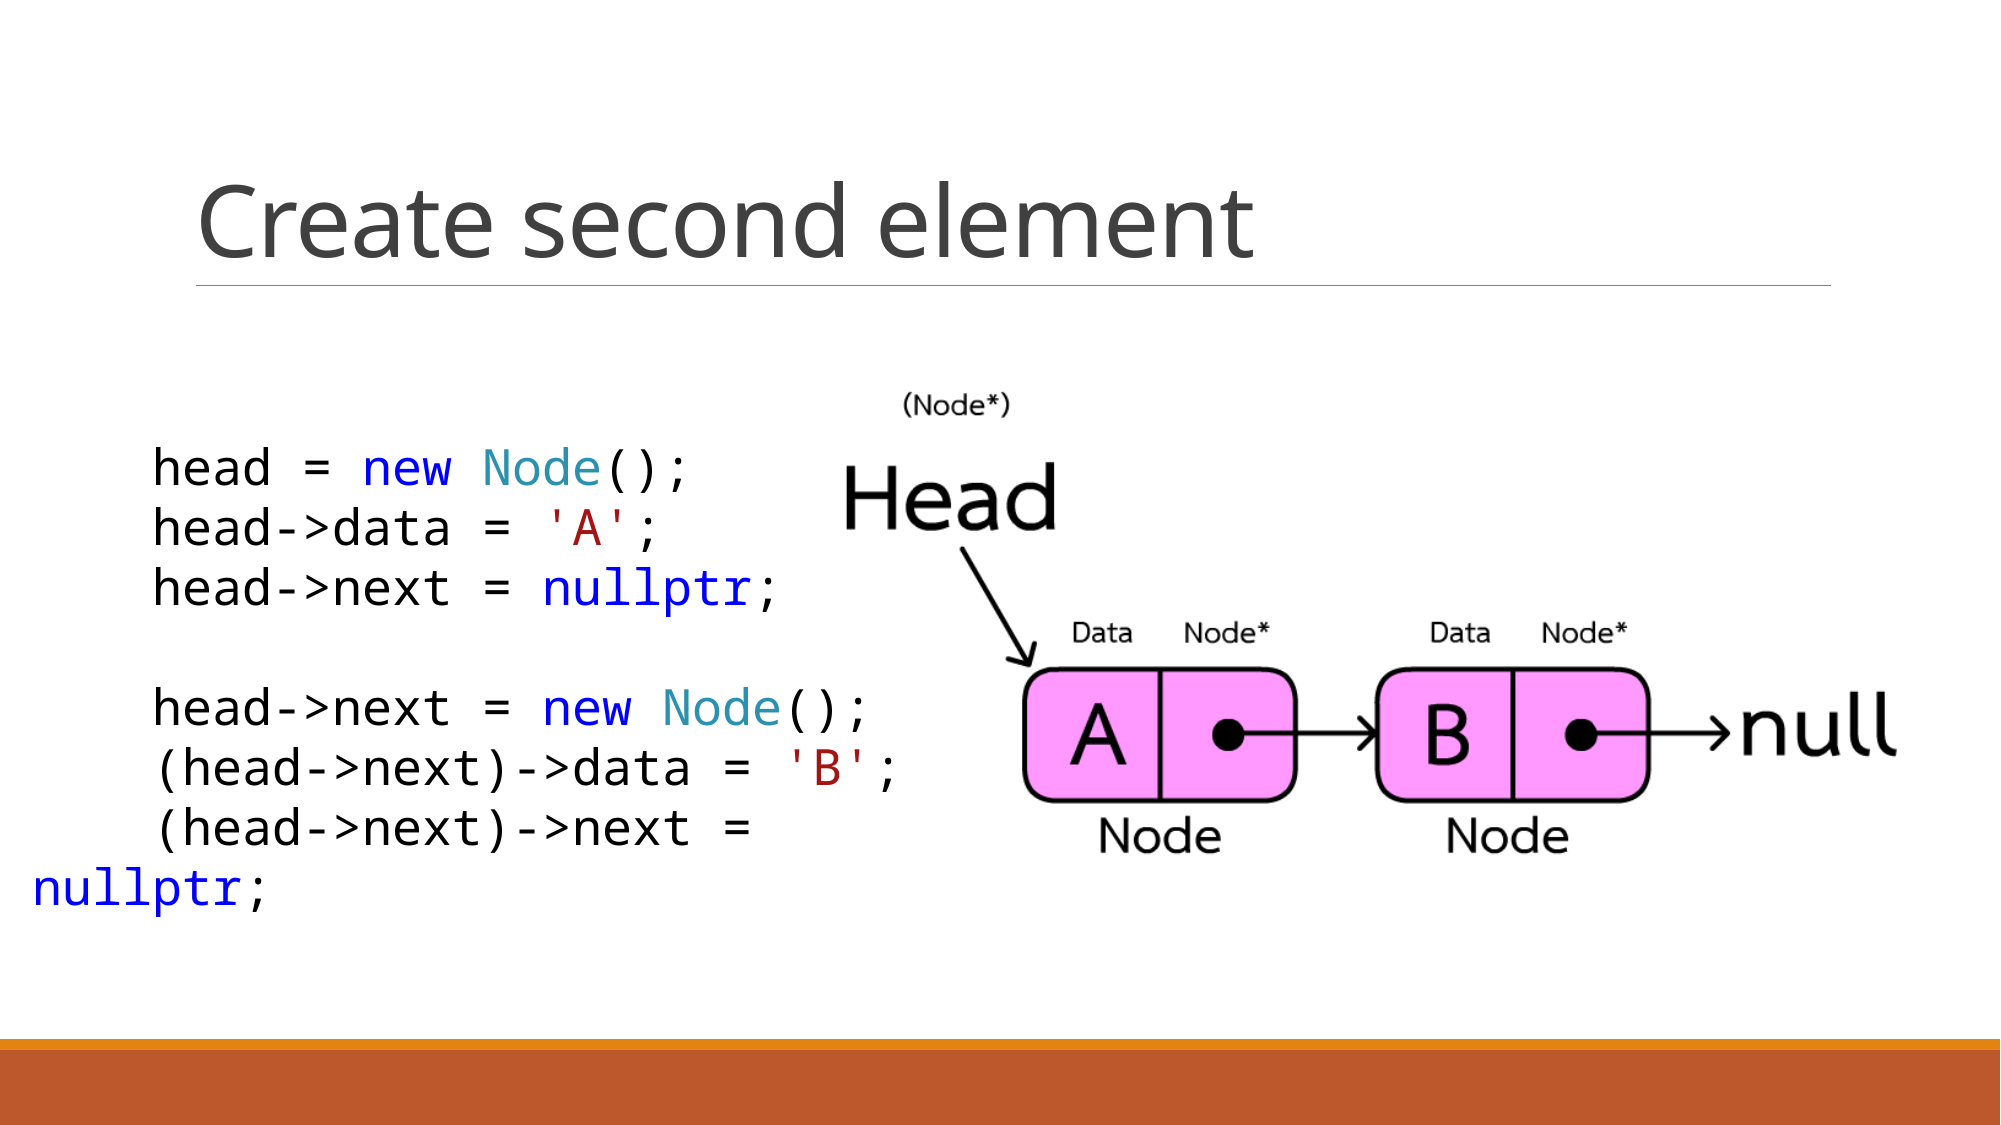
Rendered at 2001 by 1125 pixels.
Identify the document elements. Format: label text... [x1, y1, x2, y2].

picture [837, 376, 1903, 890]
title Create second element [180, 47, 1830, 285]
text_box head = new Node(); head->data = 'A'; head->next = nullptr; head->next = new Node(); (head->next)->data = 'B'; (head->next)->next = nullptr; [17, 427, 978, 923]
